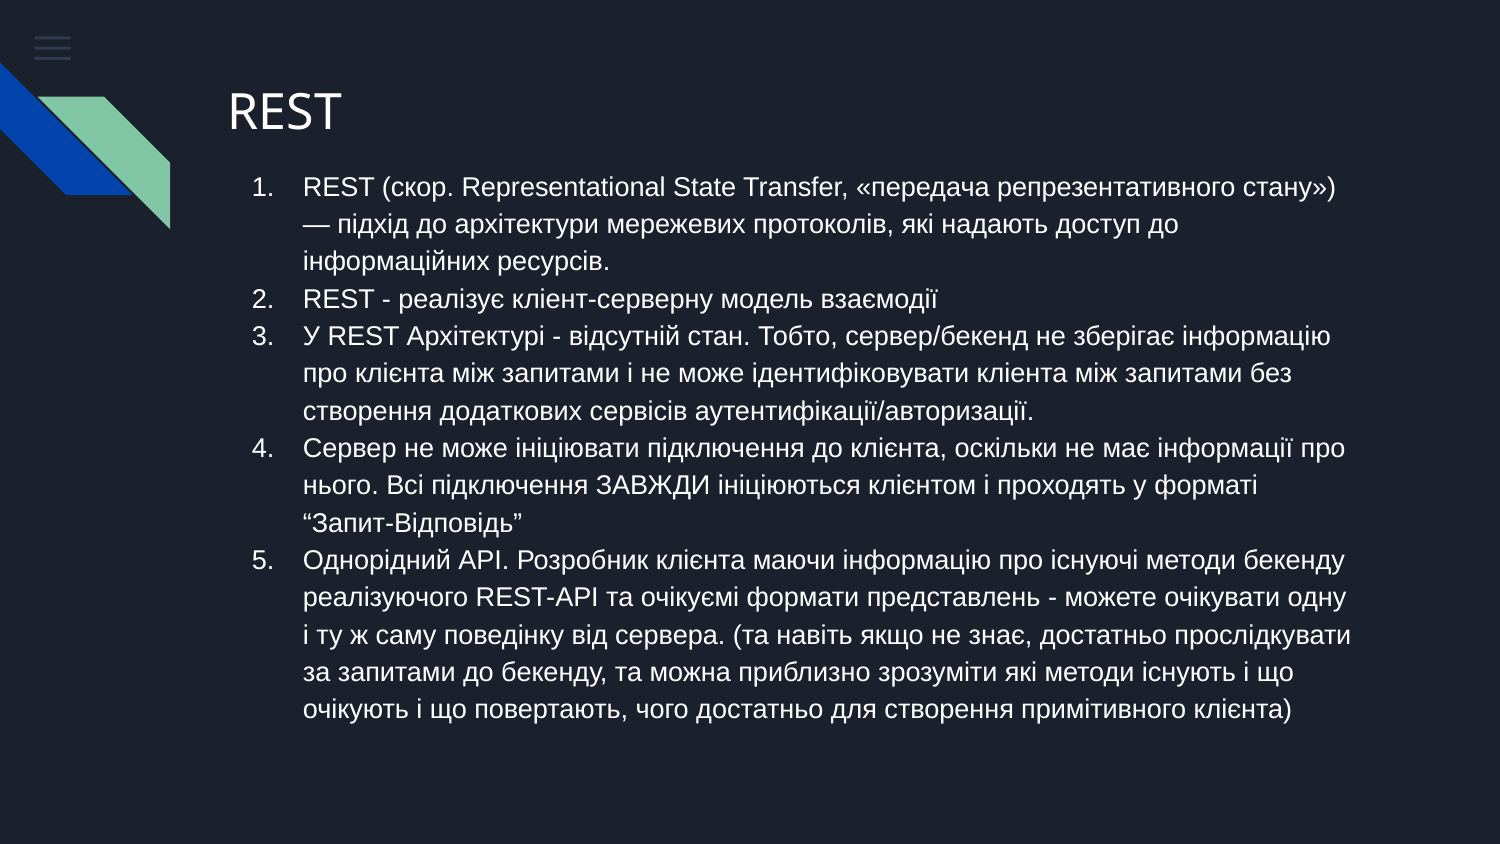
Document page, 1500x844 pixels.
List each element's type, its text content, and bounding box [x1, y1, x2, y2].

title REST [212, 64, 1368, 149]
list REST (скор. Representational State Transfer, «передача репрезентативного стану») — підхід до архітектури мережевих протоколів, які надають доступ до інформаційних ресурсів. REST - реалізує кліент-серверну модель взаємодії У REST Архітектурі - відсутній стан. Тобто, сервер/бекенд не зберігає інформацію про клієнта між запитами і не може ідентифіковувати кліента між запитами без створення додаткових сервісів аутентифікації/авторизації. Сервер не може ініціювати підключення до клієнта, оскільки не має інформації про нього. Всі підключення ЗАВЖДИ ініціюються клієнтом і проходять у форматі “Запит-Відповідь” Однорідний API. Розробник клієнта маючи інформацію про існуючі методи бекенду реалізуючого REST-API та очікуємі формати представлень - можете очікувати одну і ту ж саму поведінку від сервера. (та навіть якщо не знає, достатньо прослідкувати за запитами до бекенду, та можна приблизно зрозуміти які методи існують і що очікують і що повертають, чого достатньо для створення примітивного клієнта) [212, 149, 1368, 788]
